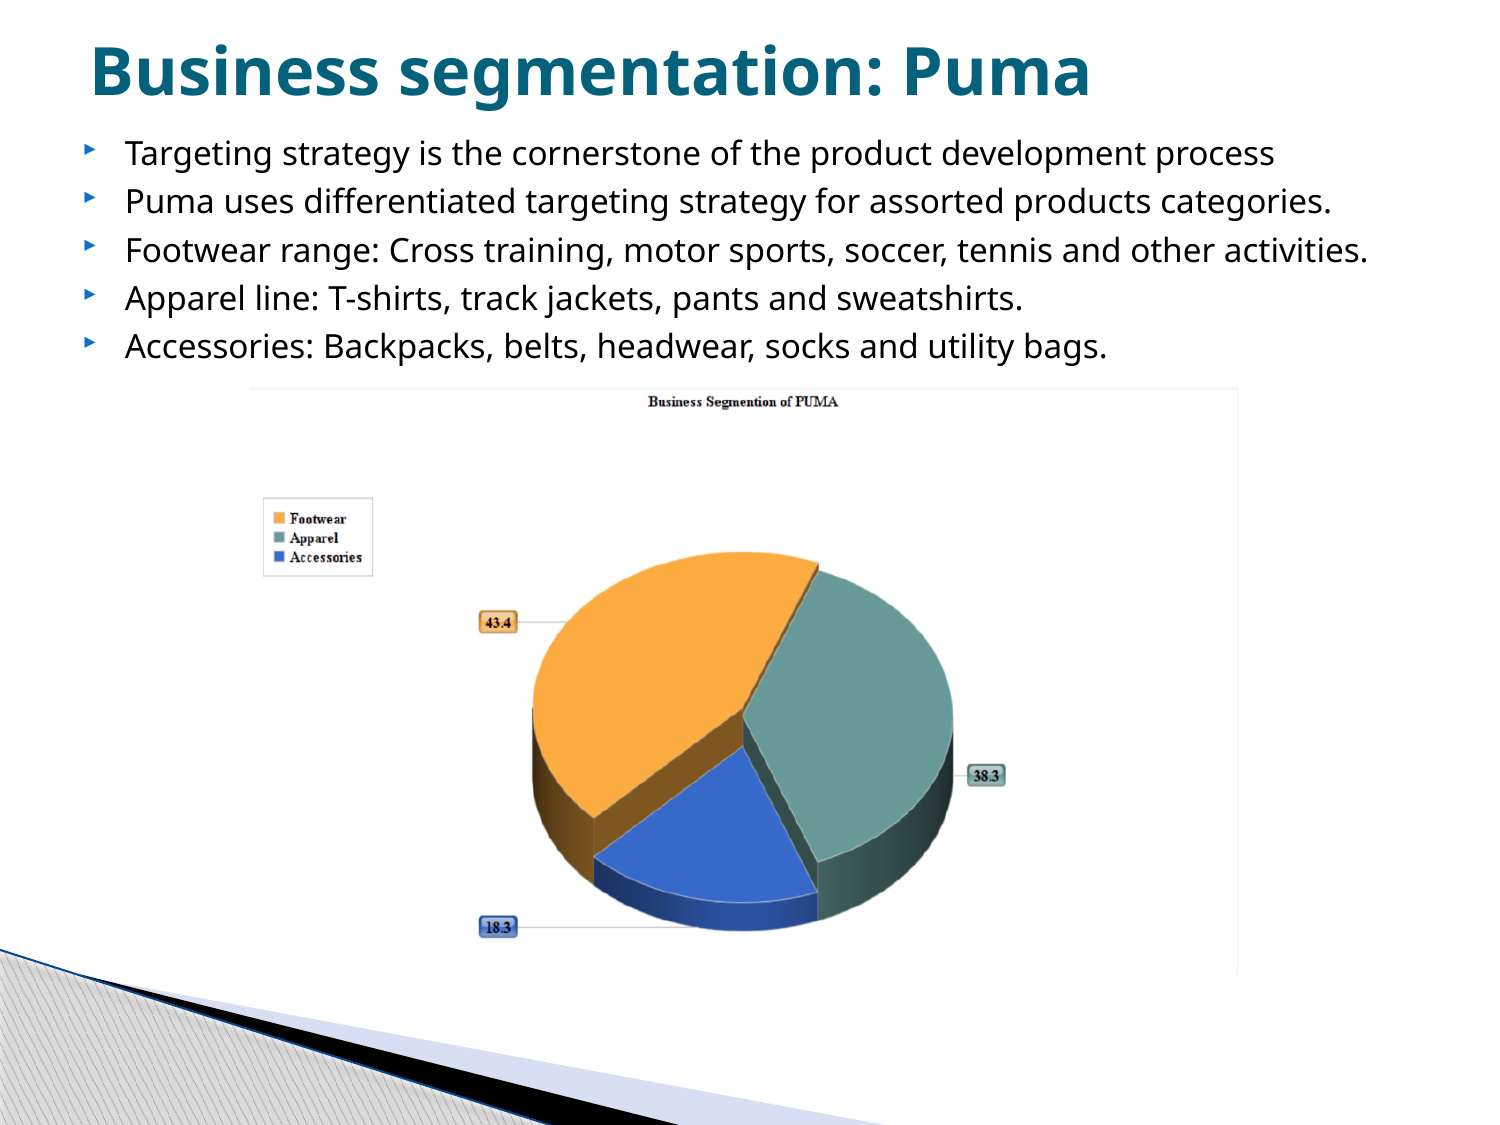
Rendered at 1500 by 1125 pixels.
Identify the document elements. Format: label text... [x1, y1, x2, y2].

picture [249, 387, 1238, 976]
title Business segmentation: Puma [75, 12, 1425, 125]
list Targeting strategy is the cornerstone of the product development process Puma uses differentiated targeting strategy for assorted products categories. Footwear range: Cross training, motor sports, soccer, tennis and other activities. Apparel line: T-shirts, track jackets, pants and sweatshirts. Accessories: Backpacks, belts, headwear, socks and utility bags. [50, 125, 1475, 963]
